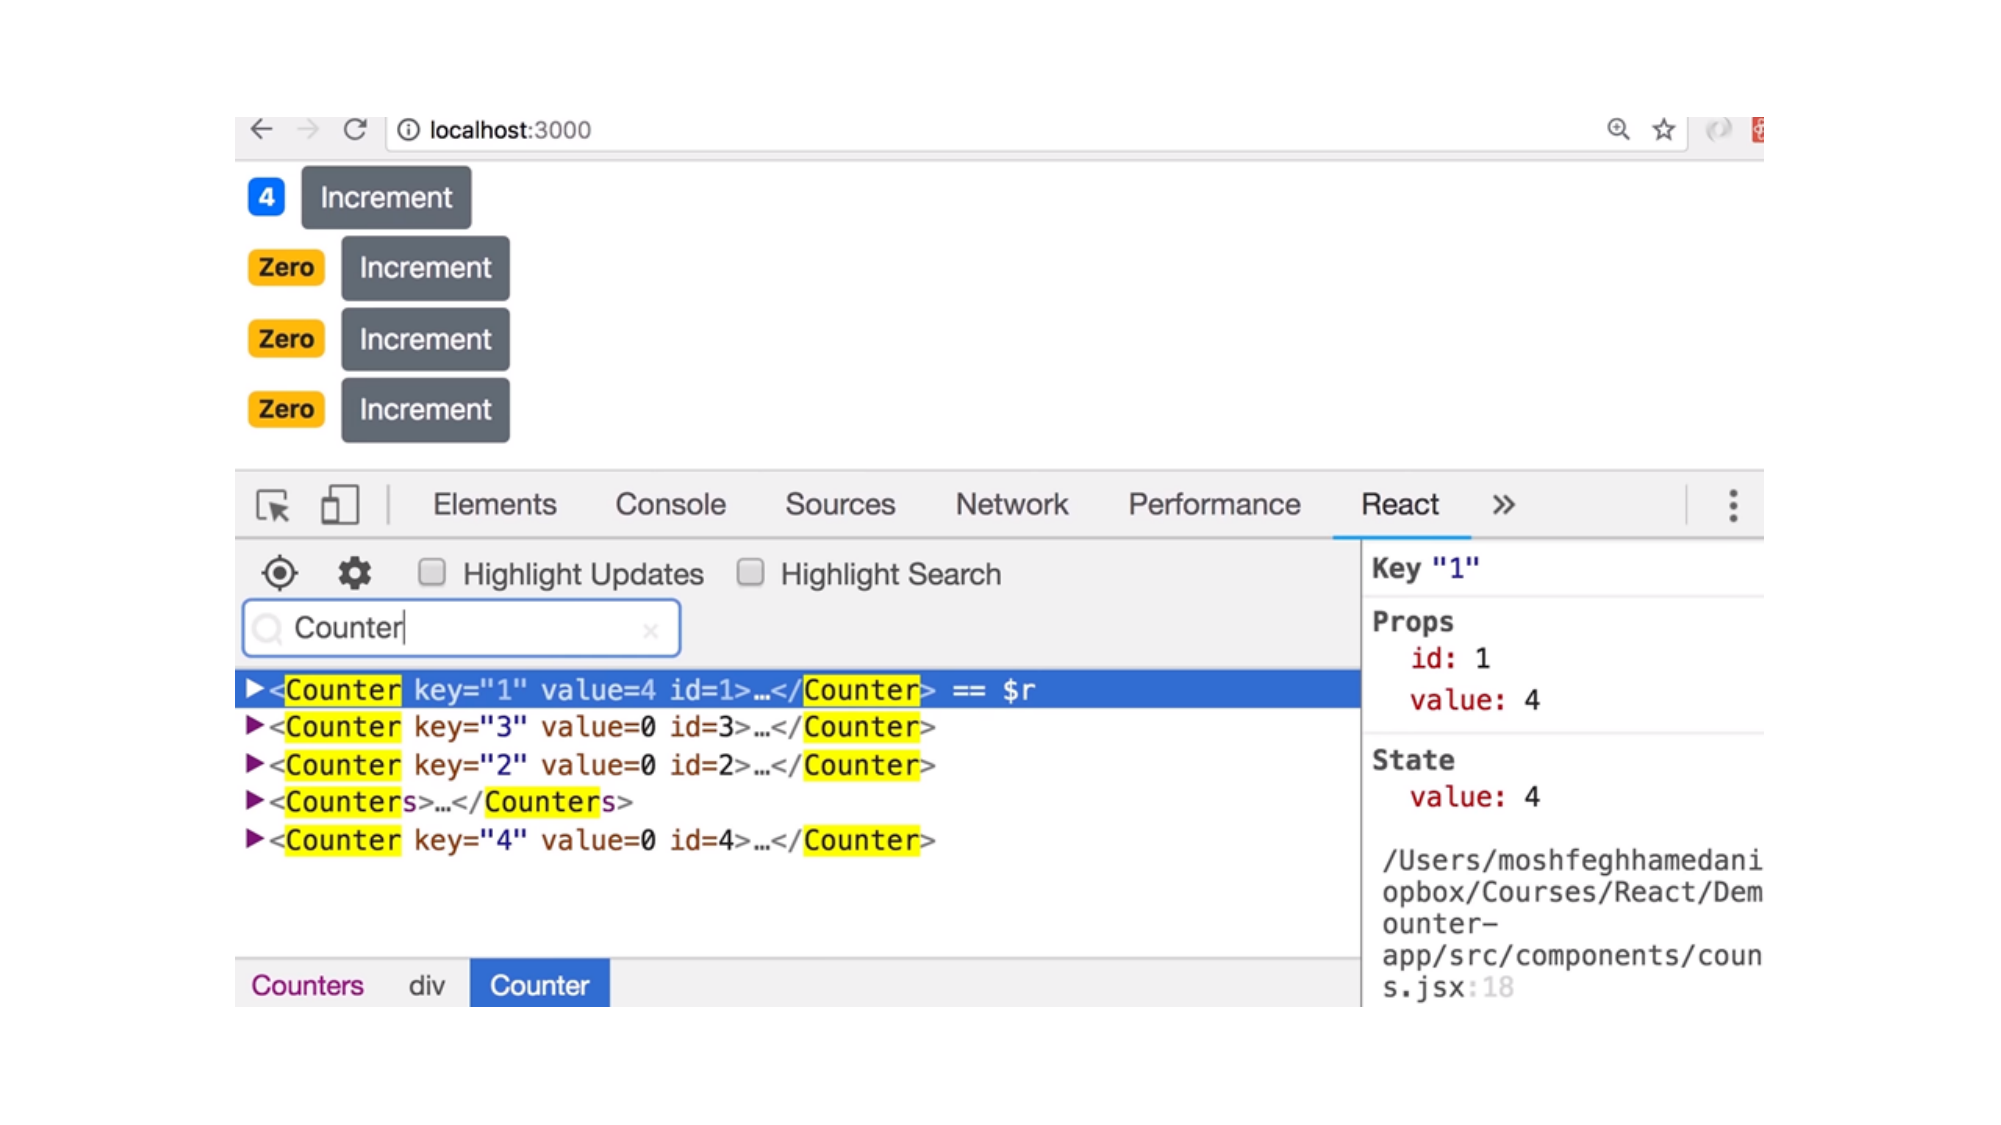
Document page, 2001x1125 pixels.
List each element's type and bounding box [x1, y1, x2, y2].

picture [235, 117, 1764, 1008]
